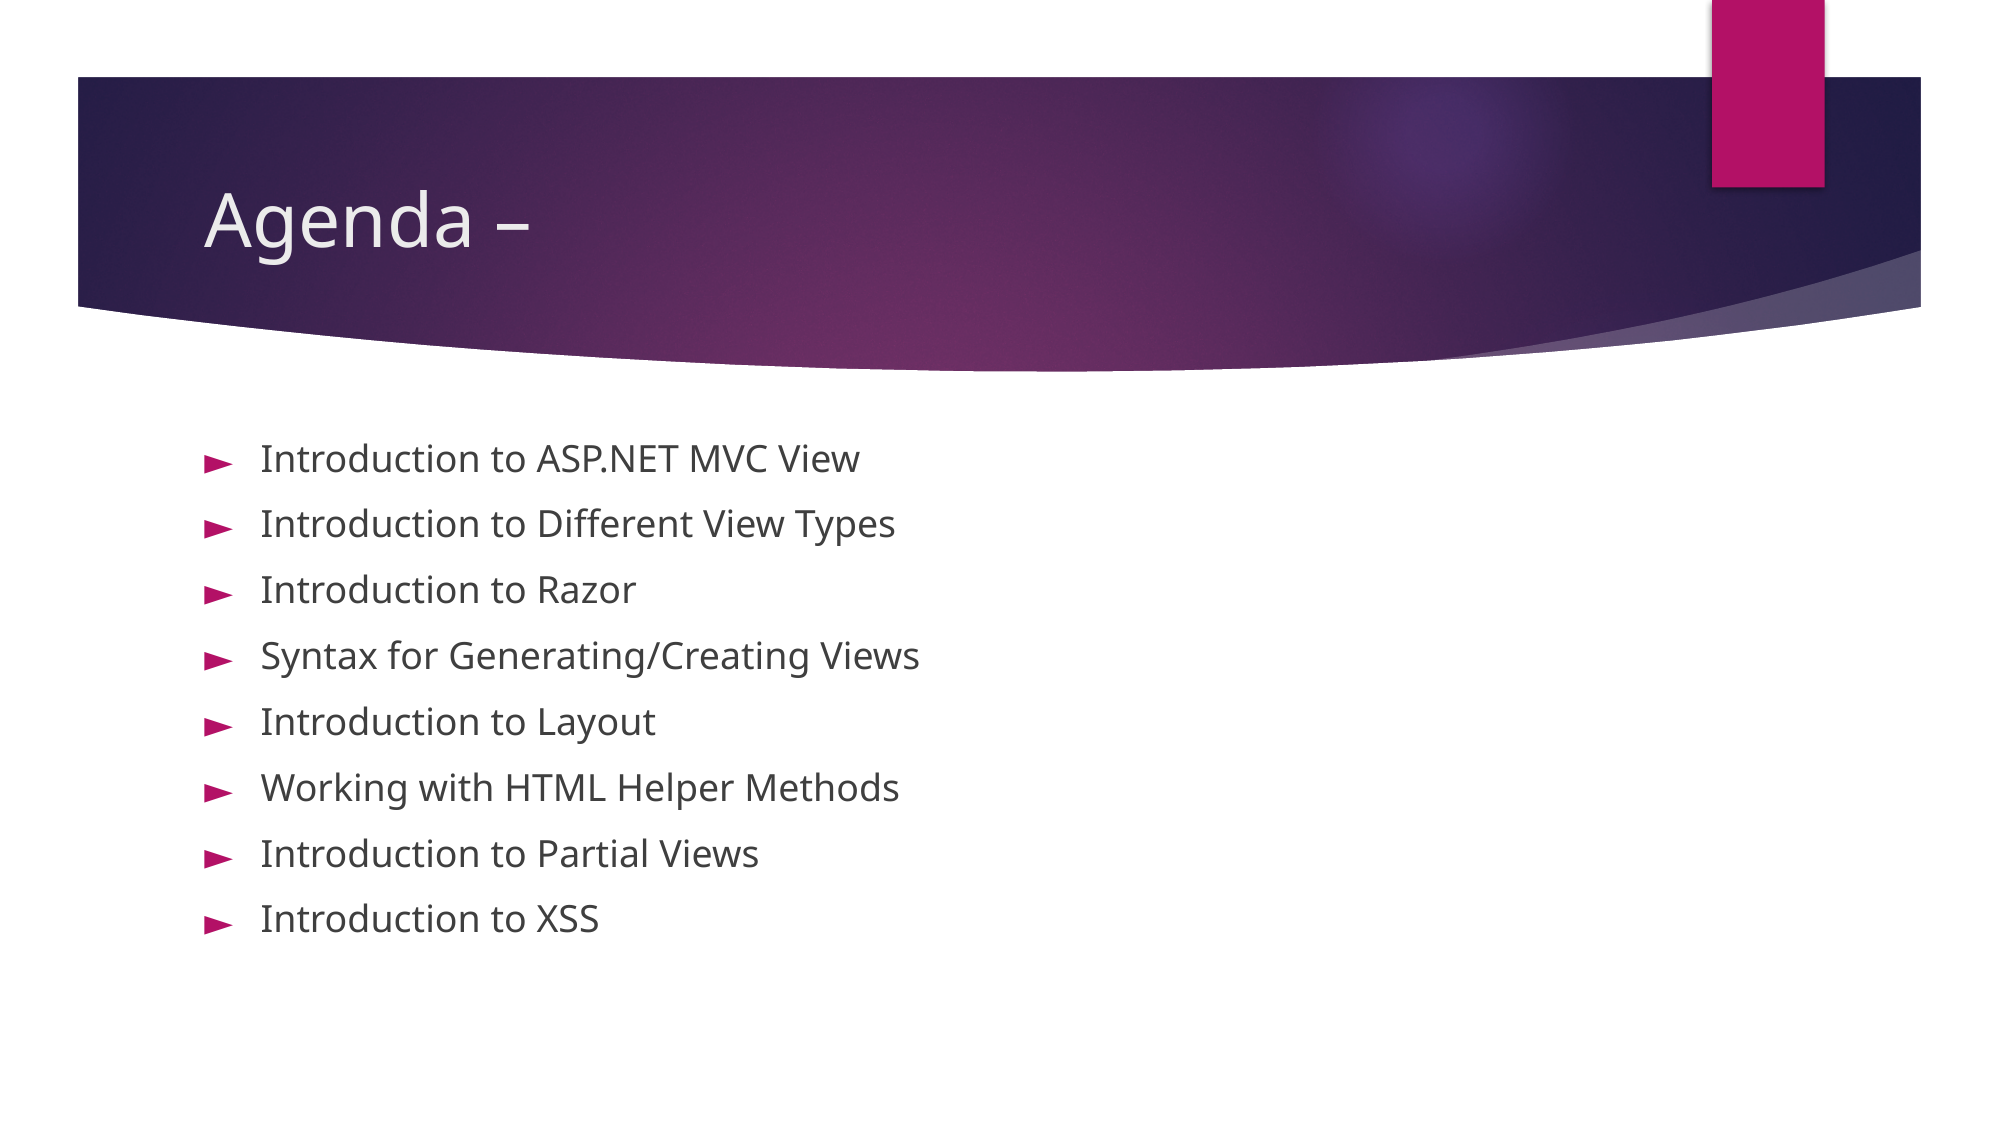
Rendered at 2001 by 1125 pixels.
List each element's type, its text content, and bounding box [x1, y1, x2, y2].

list Introduction to ASP.NET MVC View Introduction to Different View Types Introduction to Razor Syntax for Generating/Creating Views Introduction to Layout Working with HTML Helper Methods Introduction to Partial Views Introduction to XSS [189, 427, 1638, 1015]
title Agenda – [189, 159, 1627, 276]
picture [79, 78, 1920, 371]
